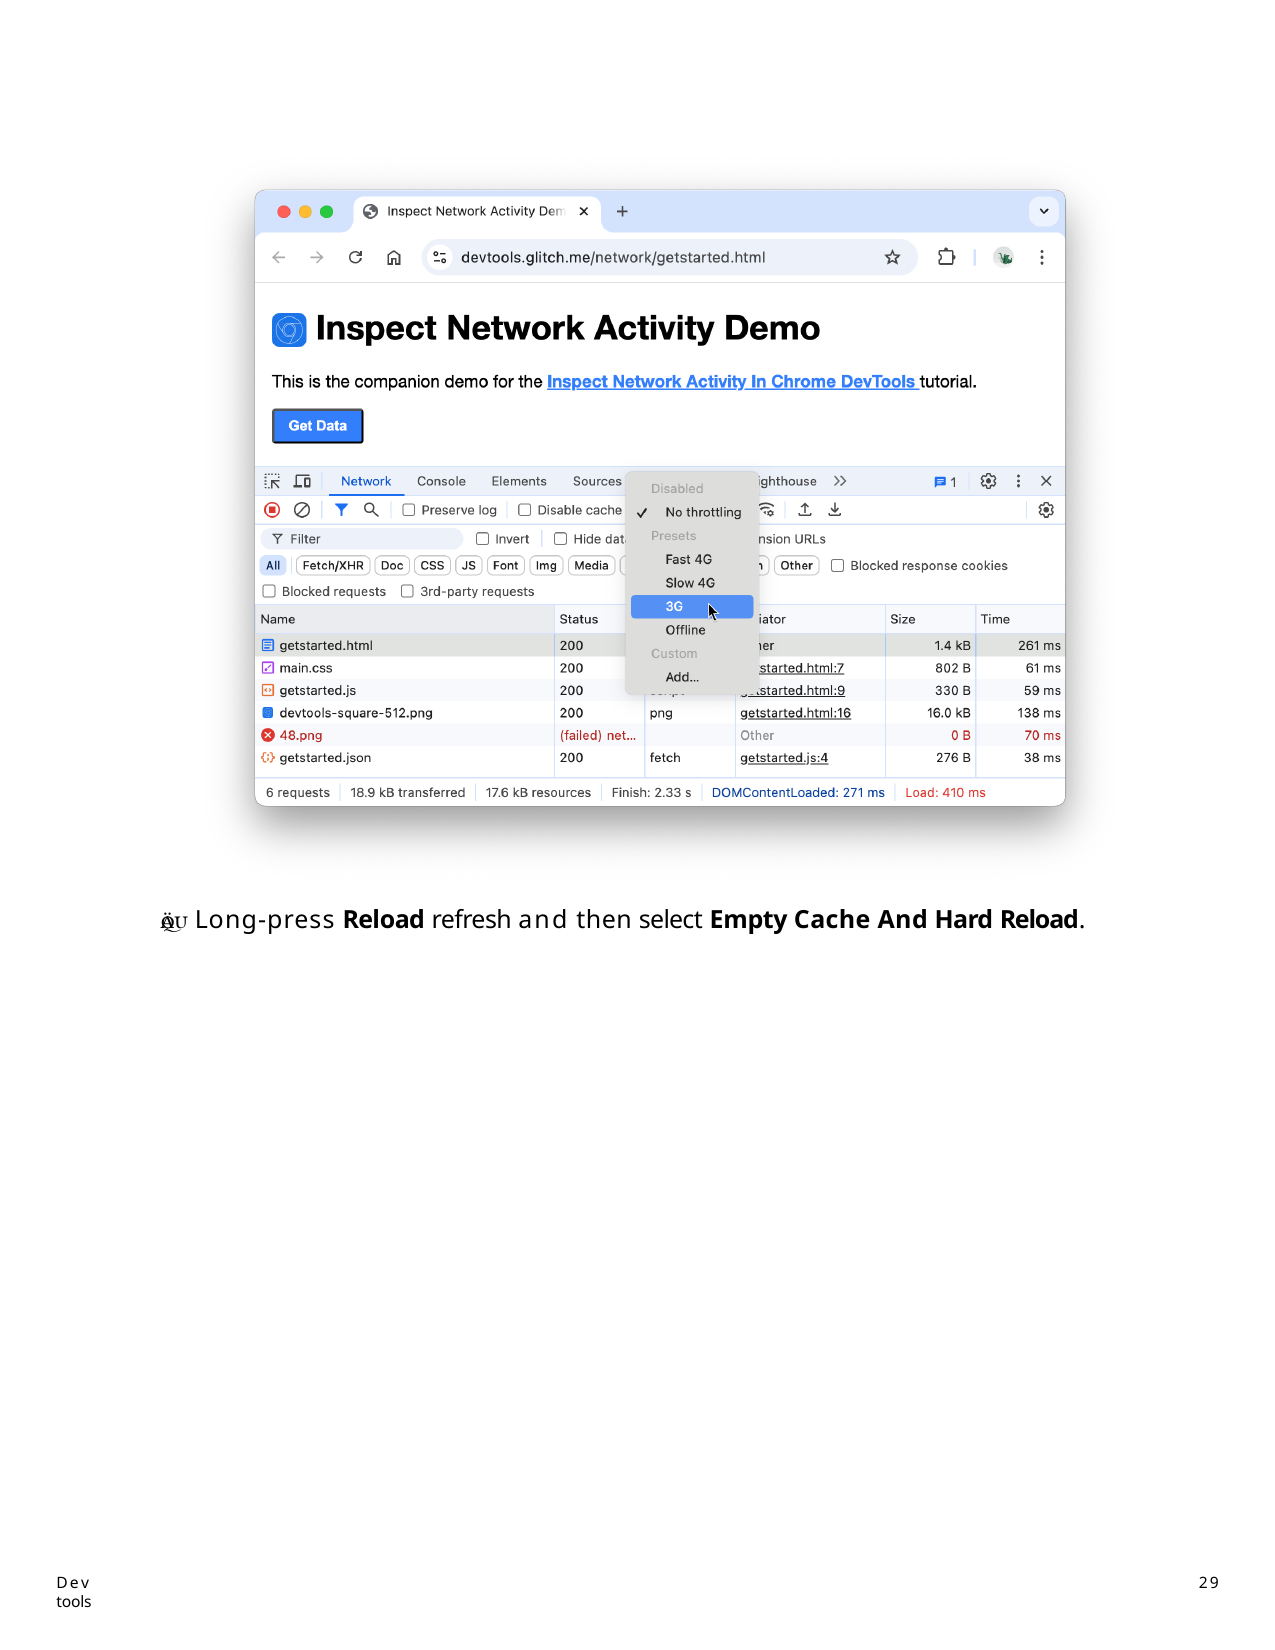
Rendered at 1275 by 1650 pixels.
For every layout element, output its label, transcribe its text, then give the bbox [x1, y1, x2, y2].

footer Dev tools [54, 1571, 128, 1650]
text_box  Long-press Reload refresh and then select Empty Cache And Hard Reload. [158, 901, 1091, 933]
picture [195, 149, 1126, 885]
slide_number 34 [1192, 1571, 1225, 1650]
